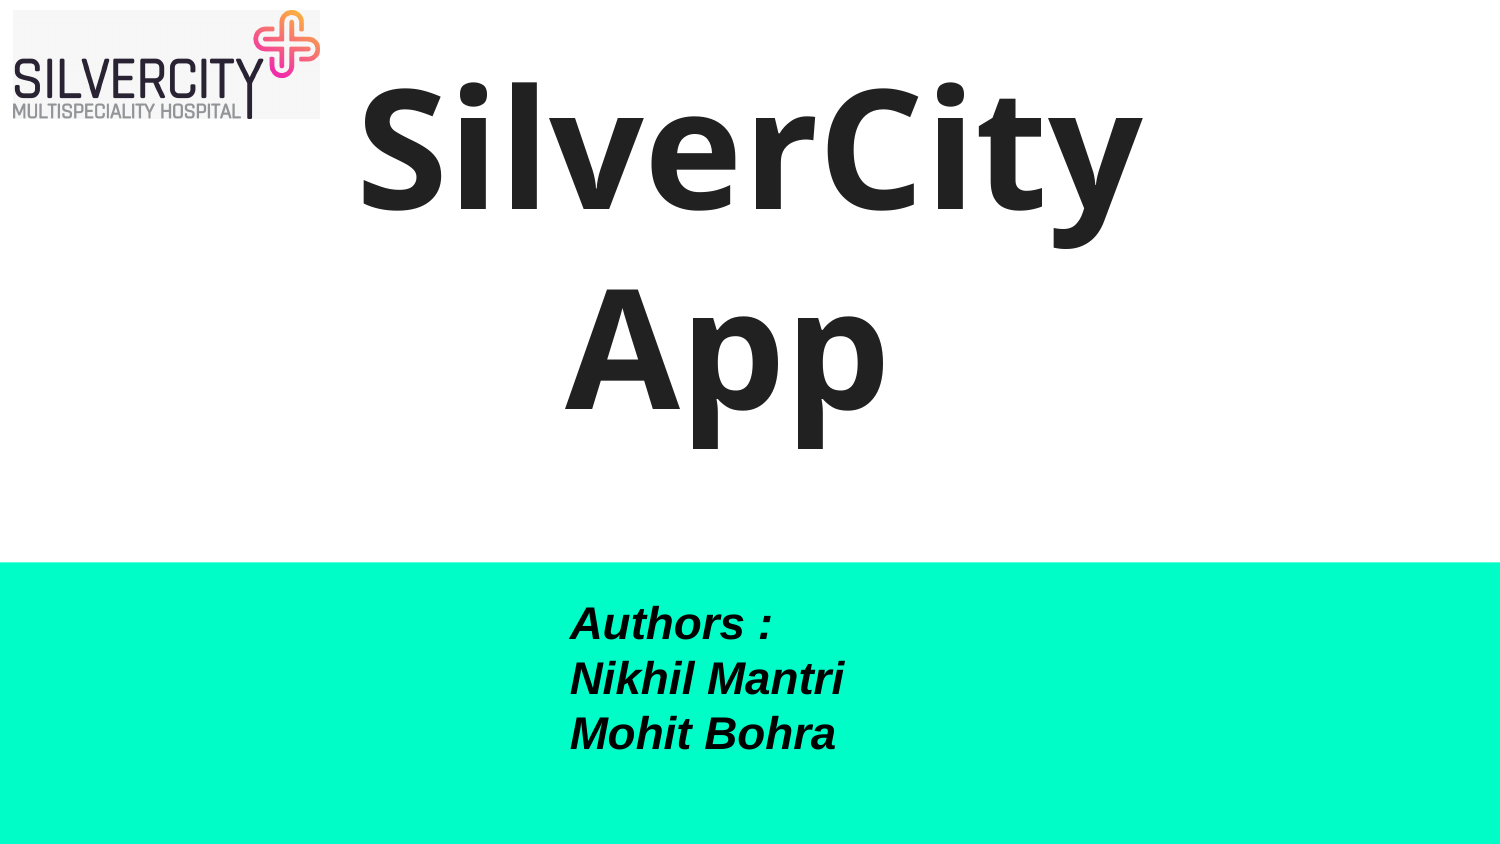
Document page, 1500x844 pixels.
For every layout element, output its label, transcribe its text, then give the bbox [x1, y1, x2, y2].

picture [12, 10, 320, 119]
title SilverCity App [338, 165, 1162, 321]
text_box Authors : Nikhil Mantri Mohit Bohra [542, 579, 885, 786]
